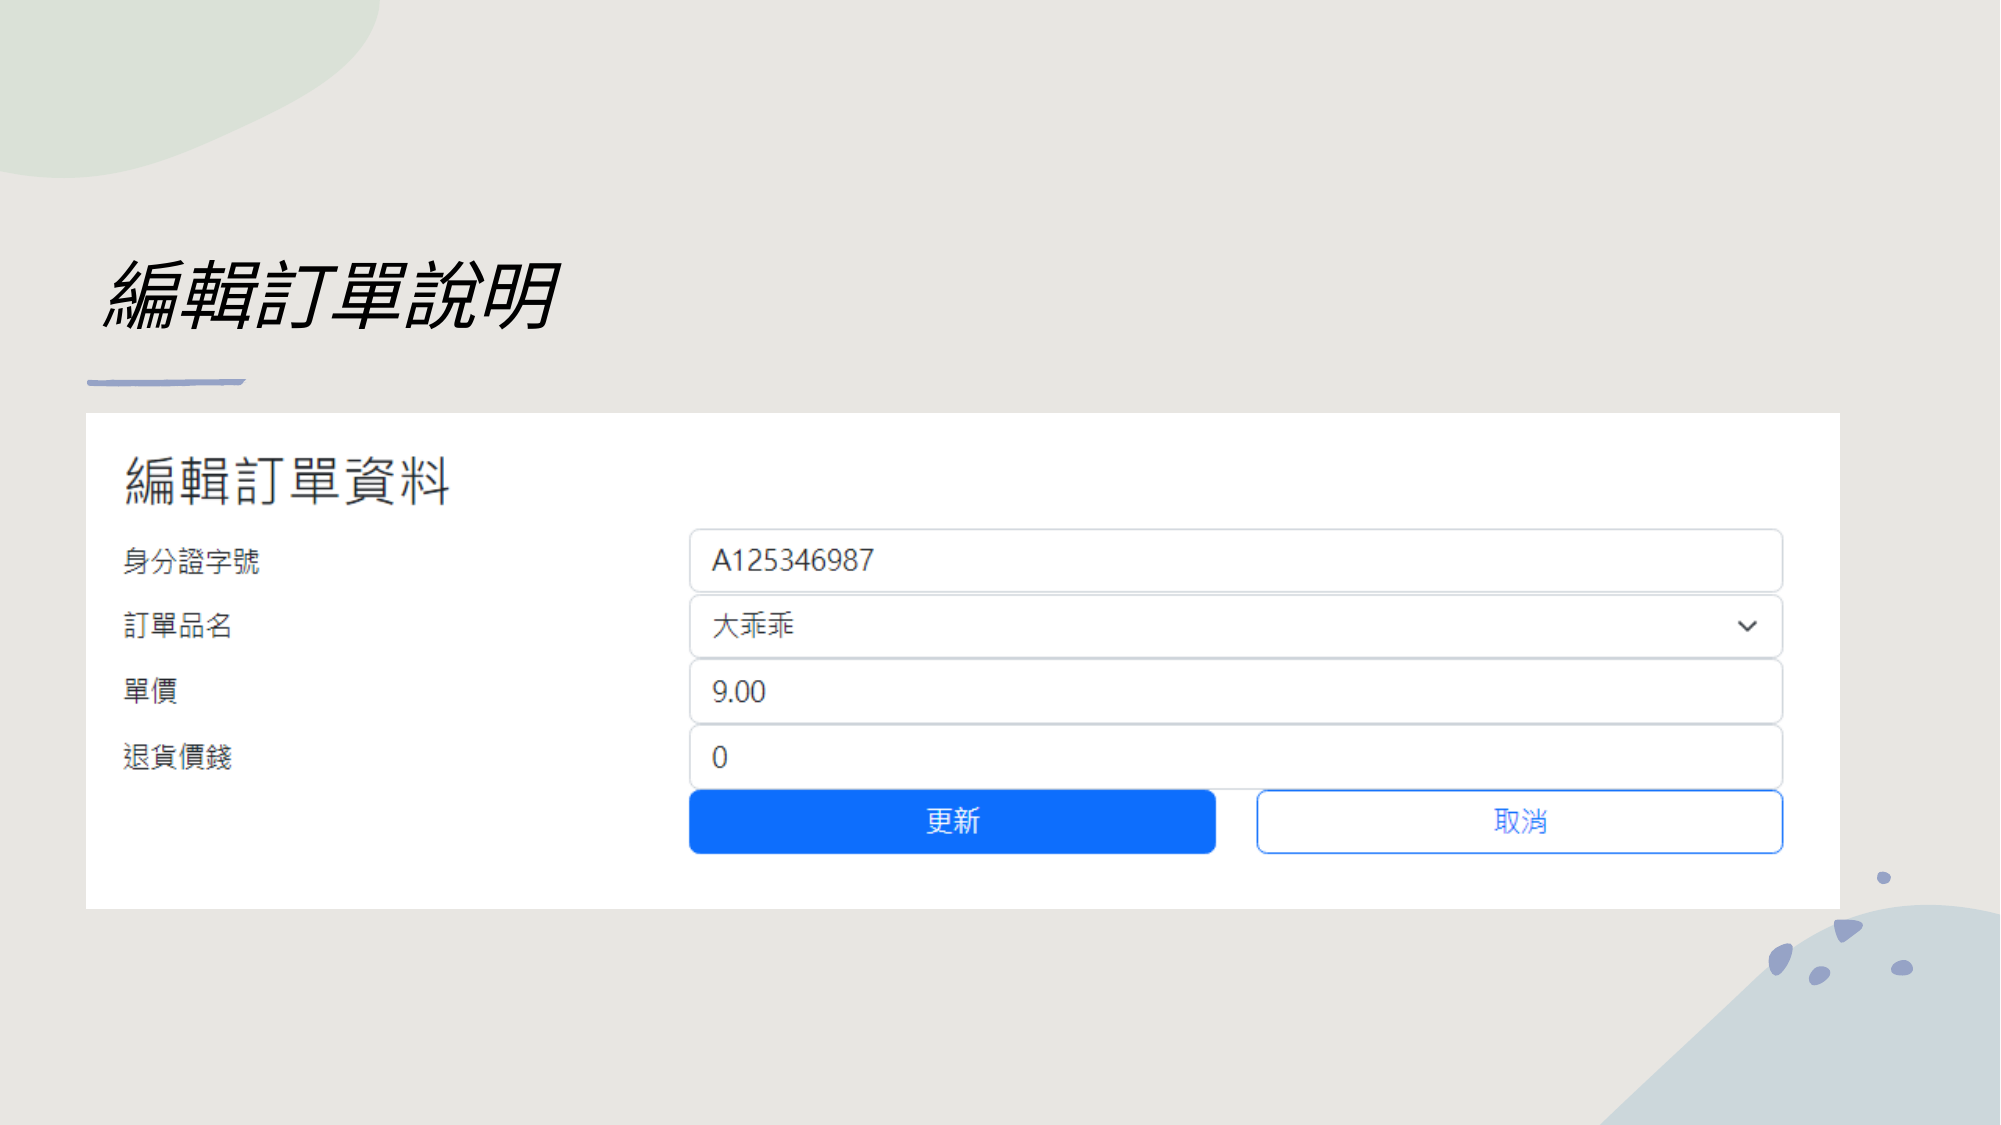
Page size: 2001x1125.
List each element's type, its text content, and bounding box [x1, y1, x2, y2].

title 編輯訂單說明 [86, 129, 1740, 347]
picture [86, 413, 1840, 909]
